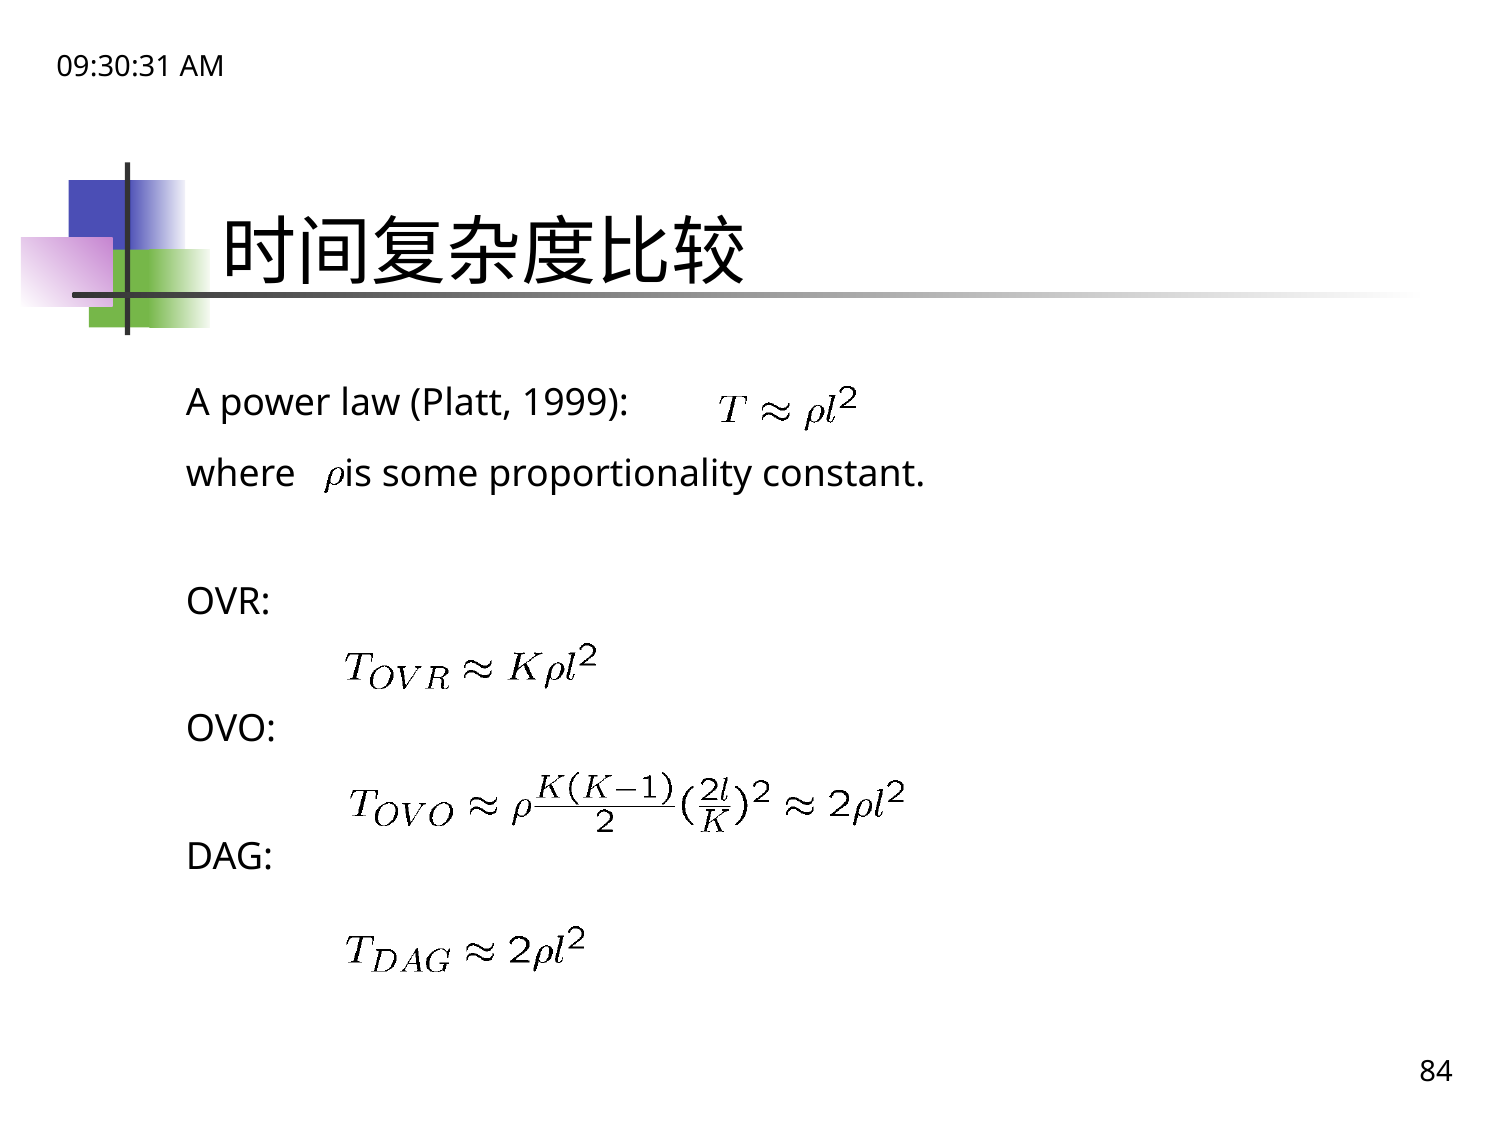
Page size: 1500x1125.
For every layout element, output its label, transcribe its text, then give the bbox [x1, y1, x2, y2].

picture [324, 465, 345, 494]
text_box A power law (Platt, 1999): [171, 371, 1047, 431]
picture [343, 642, 597, 691]
text_box 时间复杂度比较 [206, 196, 1282, 302]
text_box where is some proportionality constant. OVR: OVO: DAG: [171, 441, 1447, 949]
picture [347, 772, 904, 832]
picture [717, 384, 857, 431]
picture [344, 926, 586, 974]
slide_number 84 [1155, 1024, 1468, 1100]
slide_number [41, 19, 354, 95]
